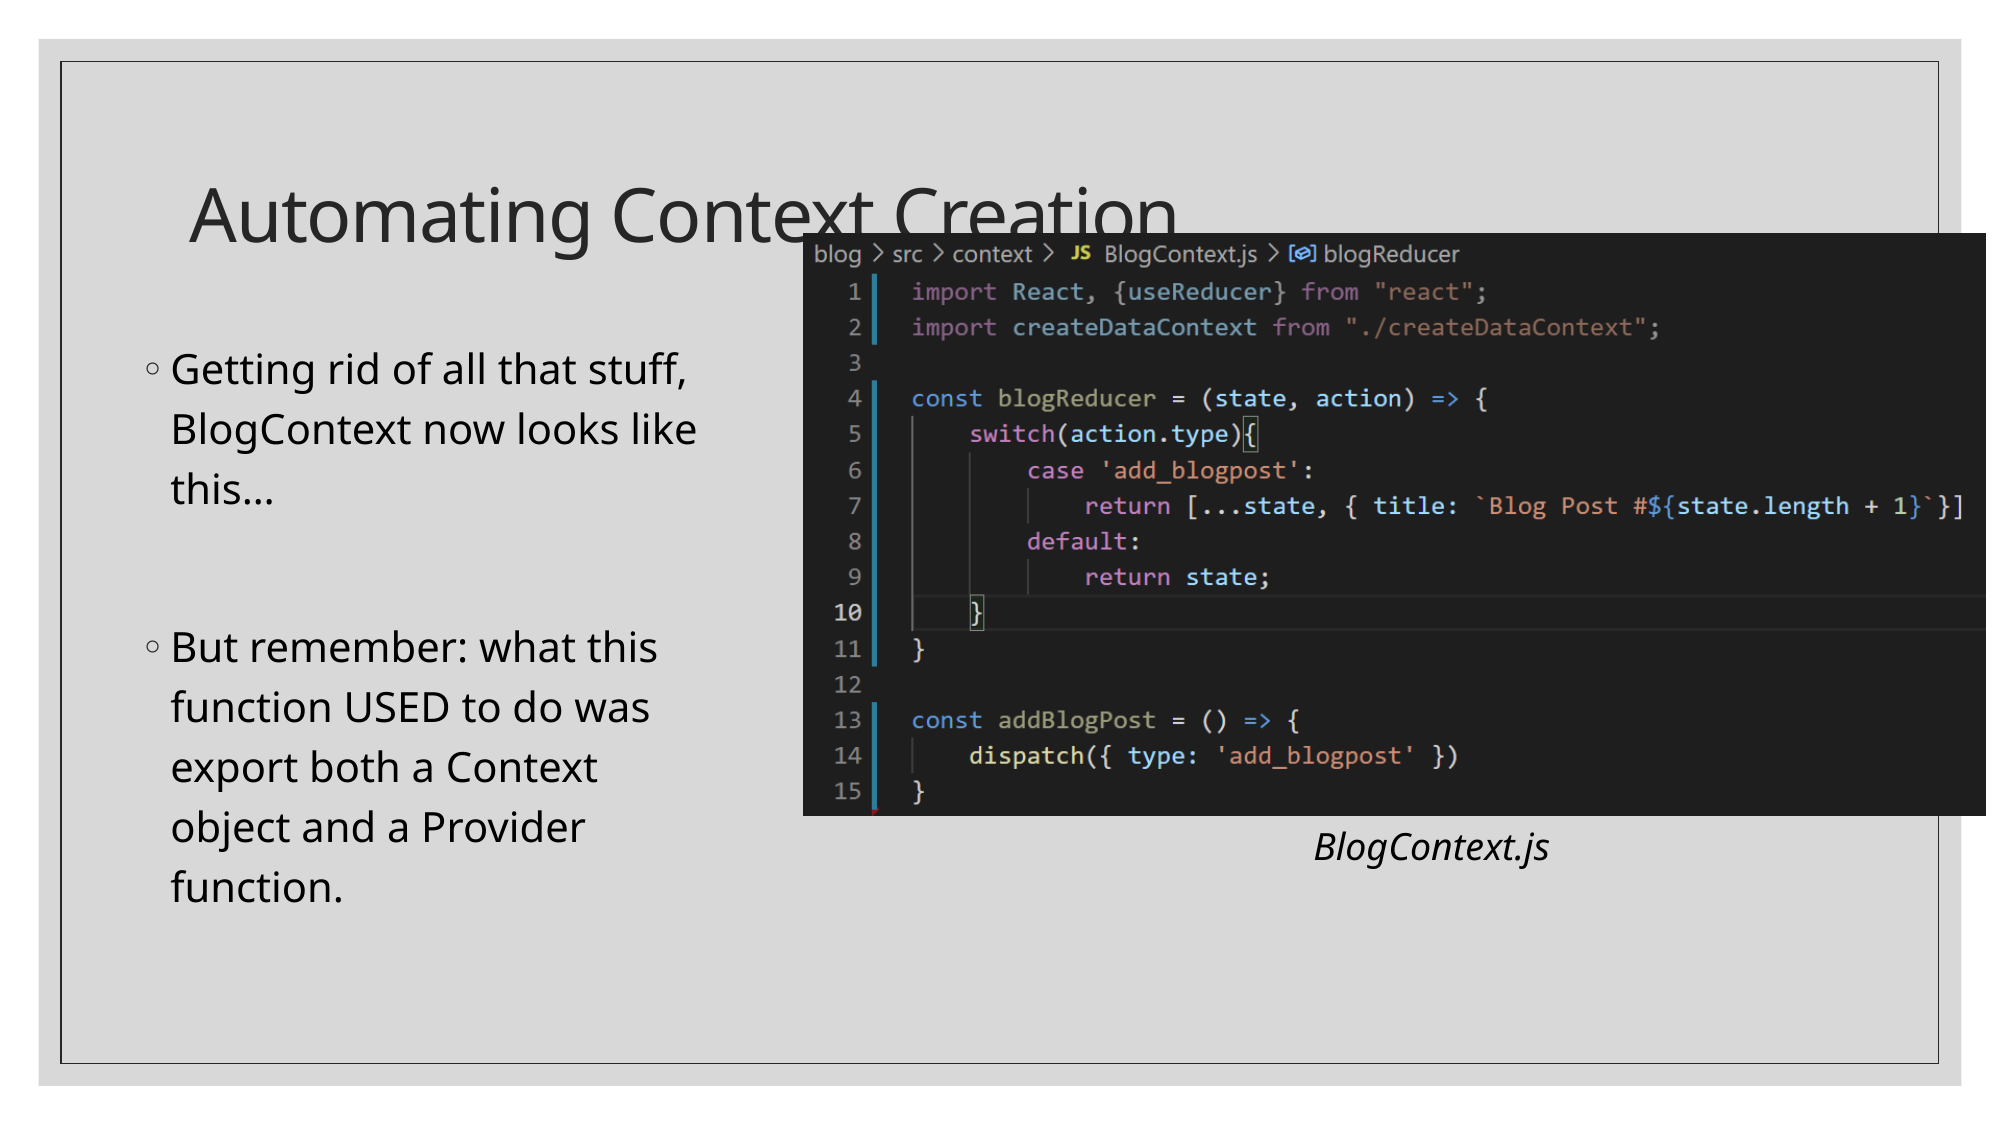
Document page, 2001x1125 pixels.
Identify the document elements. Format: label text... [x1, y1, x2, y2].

picture [803, 233, 1986, 816]
text_box BlogContext.js [1298, 824, 1566, 875]
title Automating Context Creation [174, 105, 1825, 331]
list Getting rid of all that stuff, BlogContext now looks like this… But remember: what this function USED to do was export both a Context object and a Provider function. [125, 325, 731, 958]
